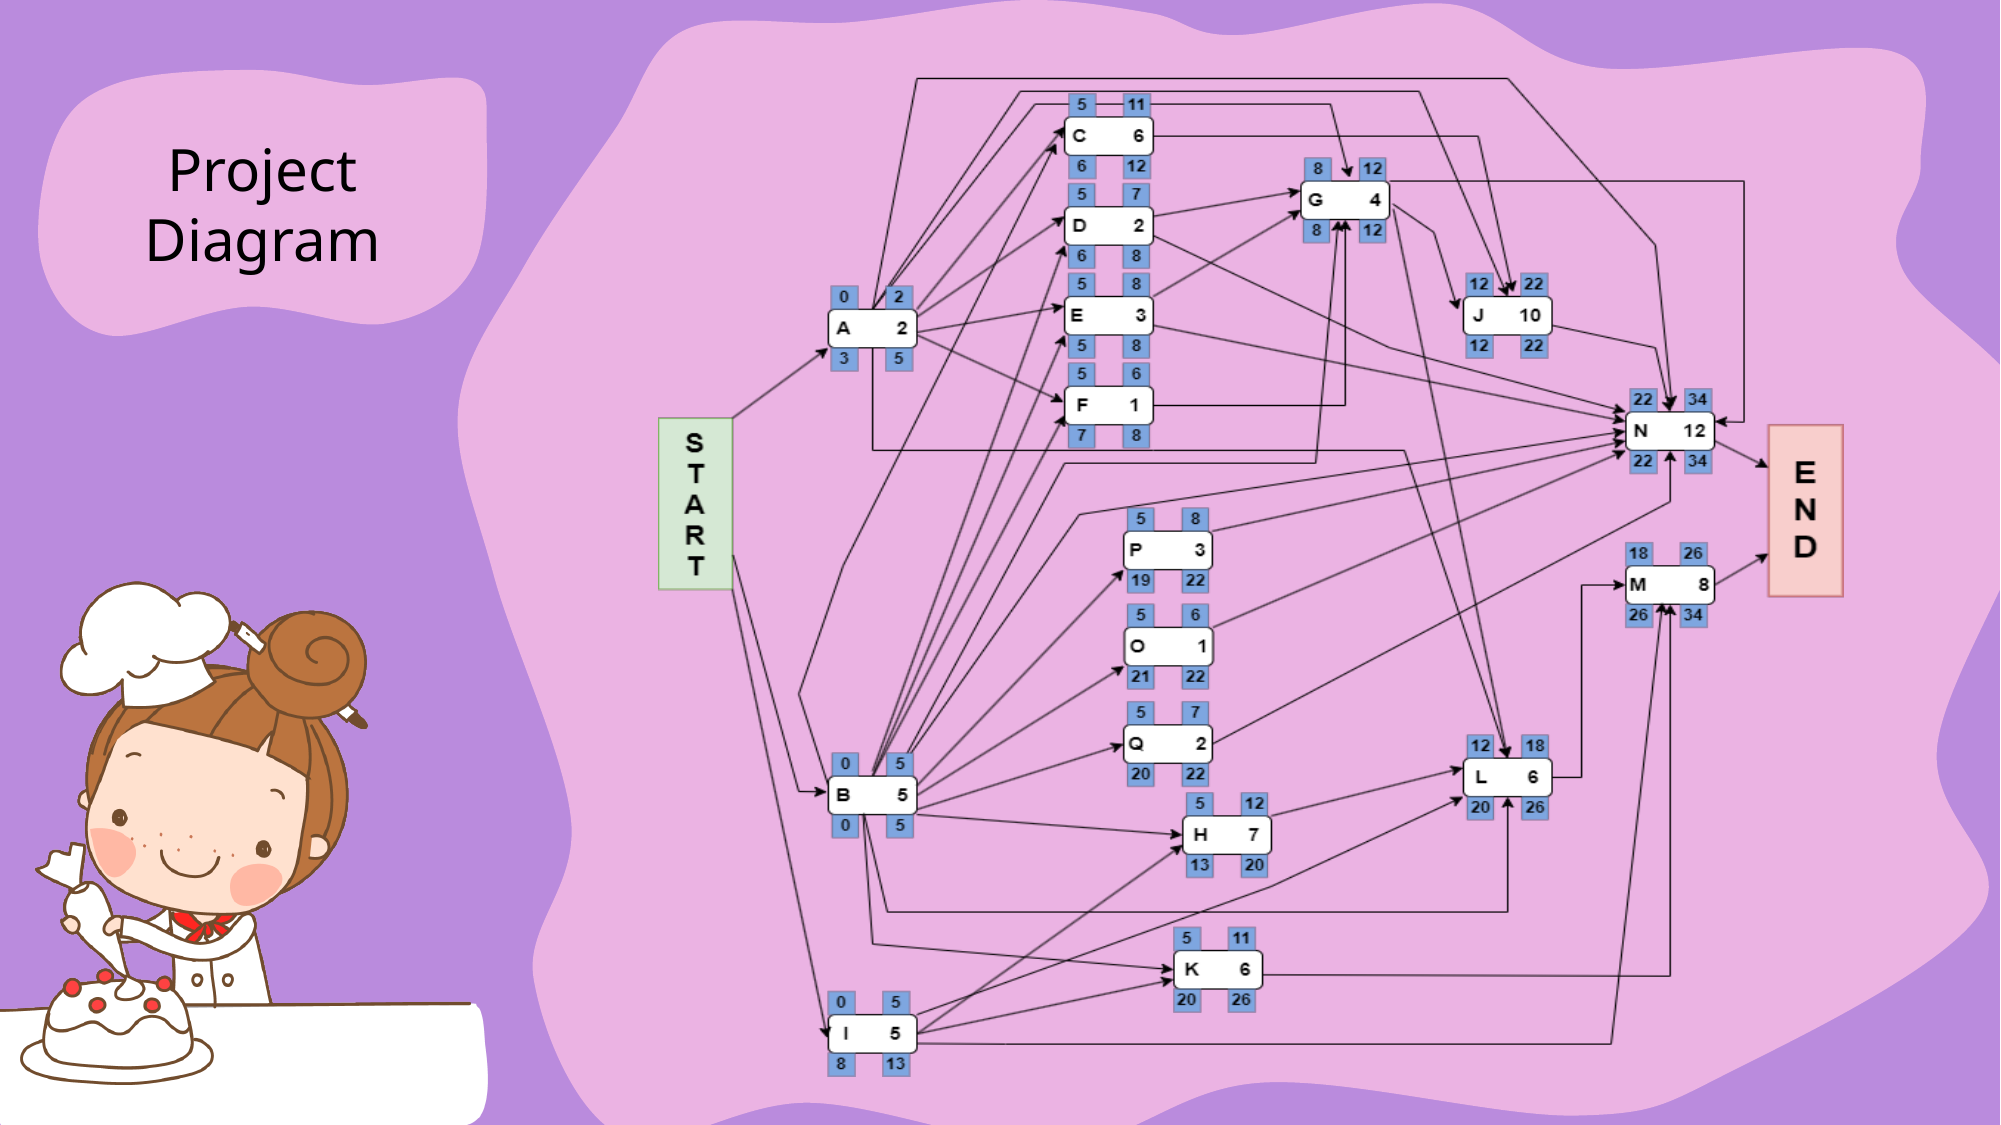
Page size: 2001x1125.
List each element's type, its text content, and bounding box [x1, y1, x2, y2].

picture [0, 581, 488, 1125]
text_box [641, 0, 2000, 1015]
text_box [1317, 1077, 1723, 1117]
text_box [456, 122, 1248, 1125]
text_box Project Diagram [37, 68, 489, 338]
picture [618, 69, 1844, 1085]
